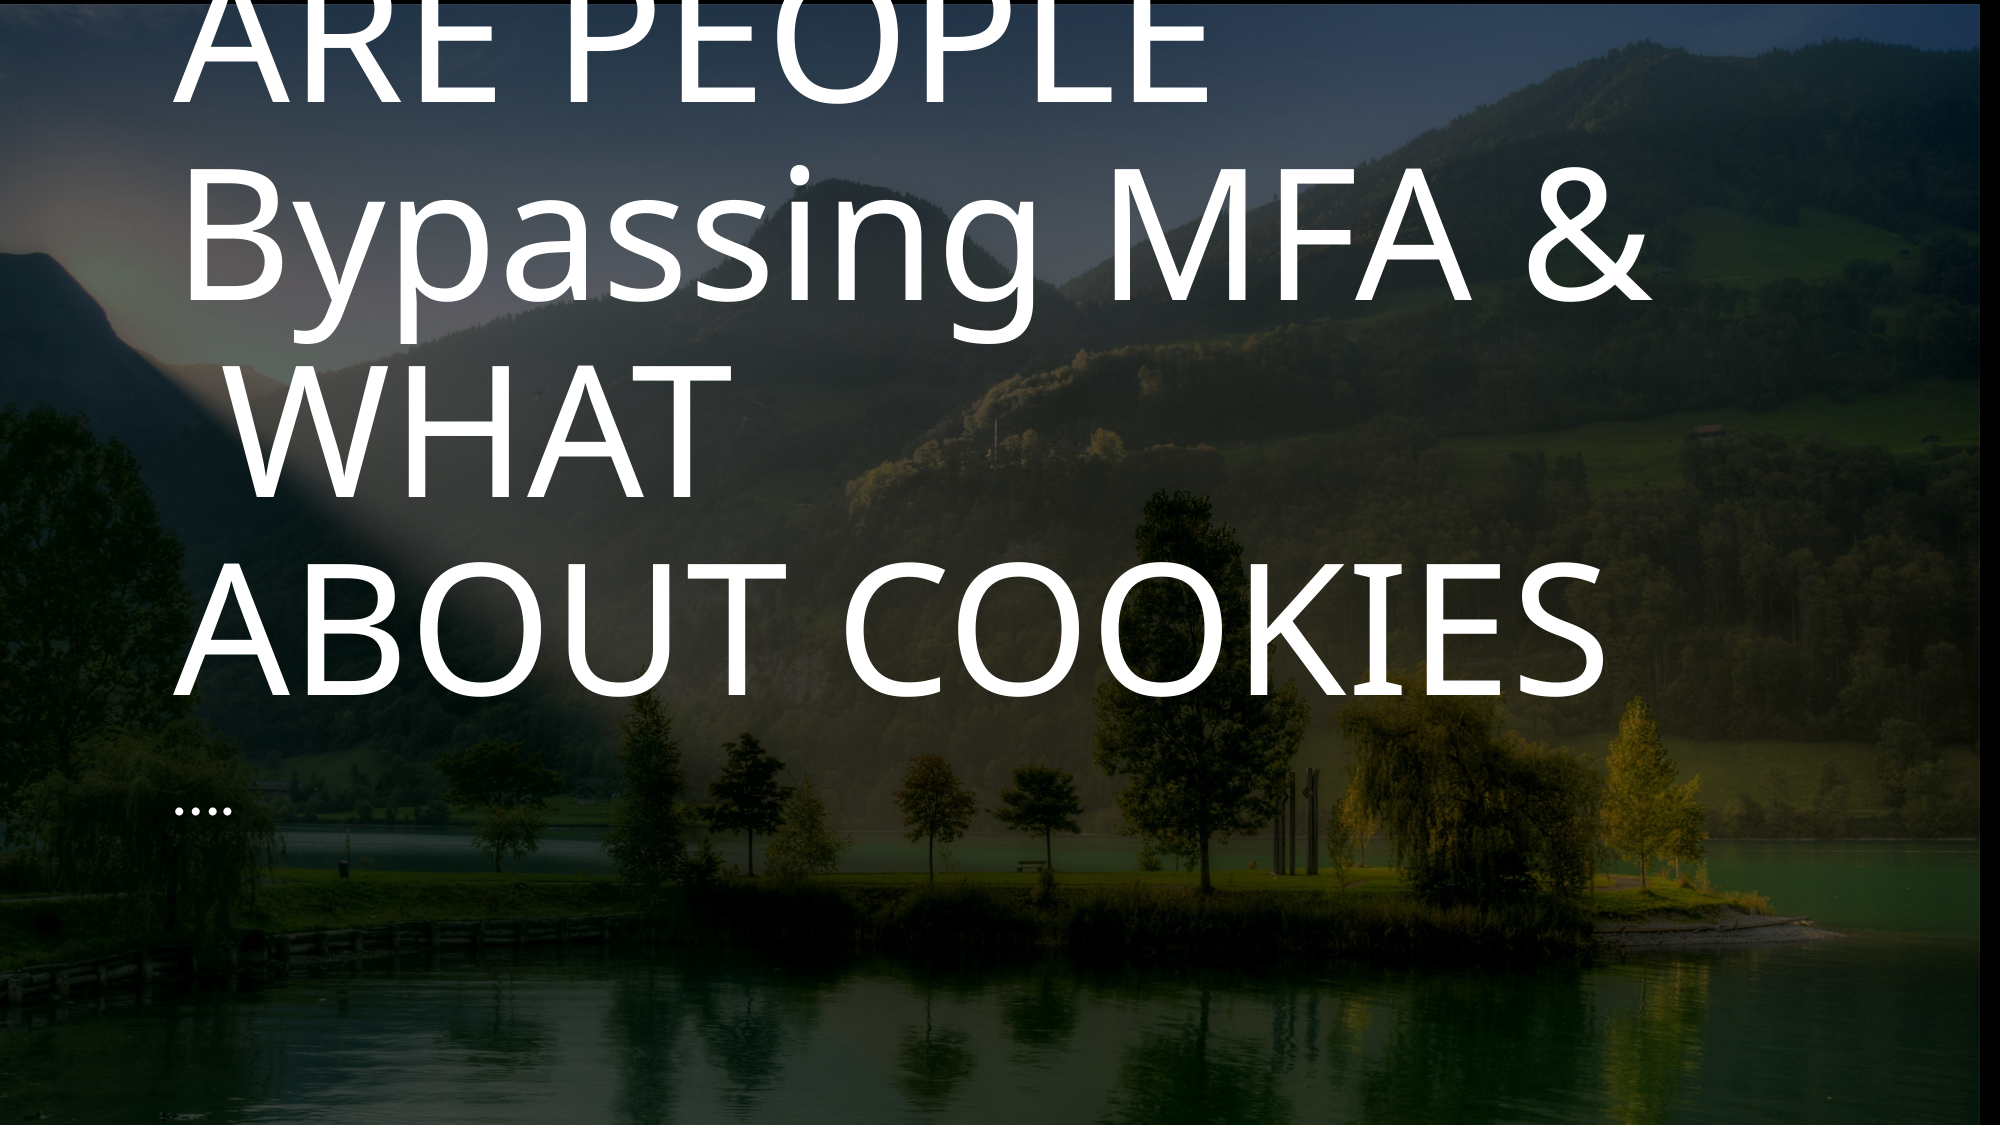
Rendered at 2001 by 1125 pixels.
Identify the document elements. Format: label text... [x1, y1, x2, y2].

title ARE PEOPLE Bypassing MFA & WHAT ABOUT COOKIES [1980, 158, 1989, 744]
picture [0, 4, 1980, 1125]
